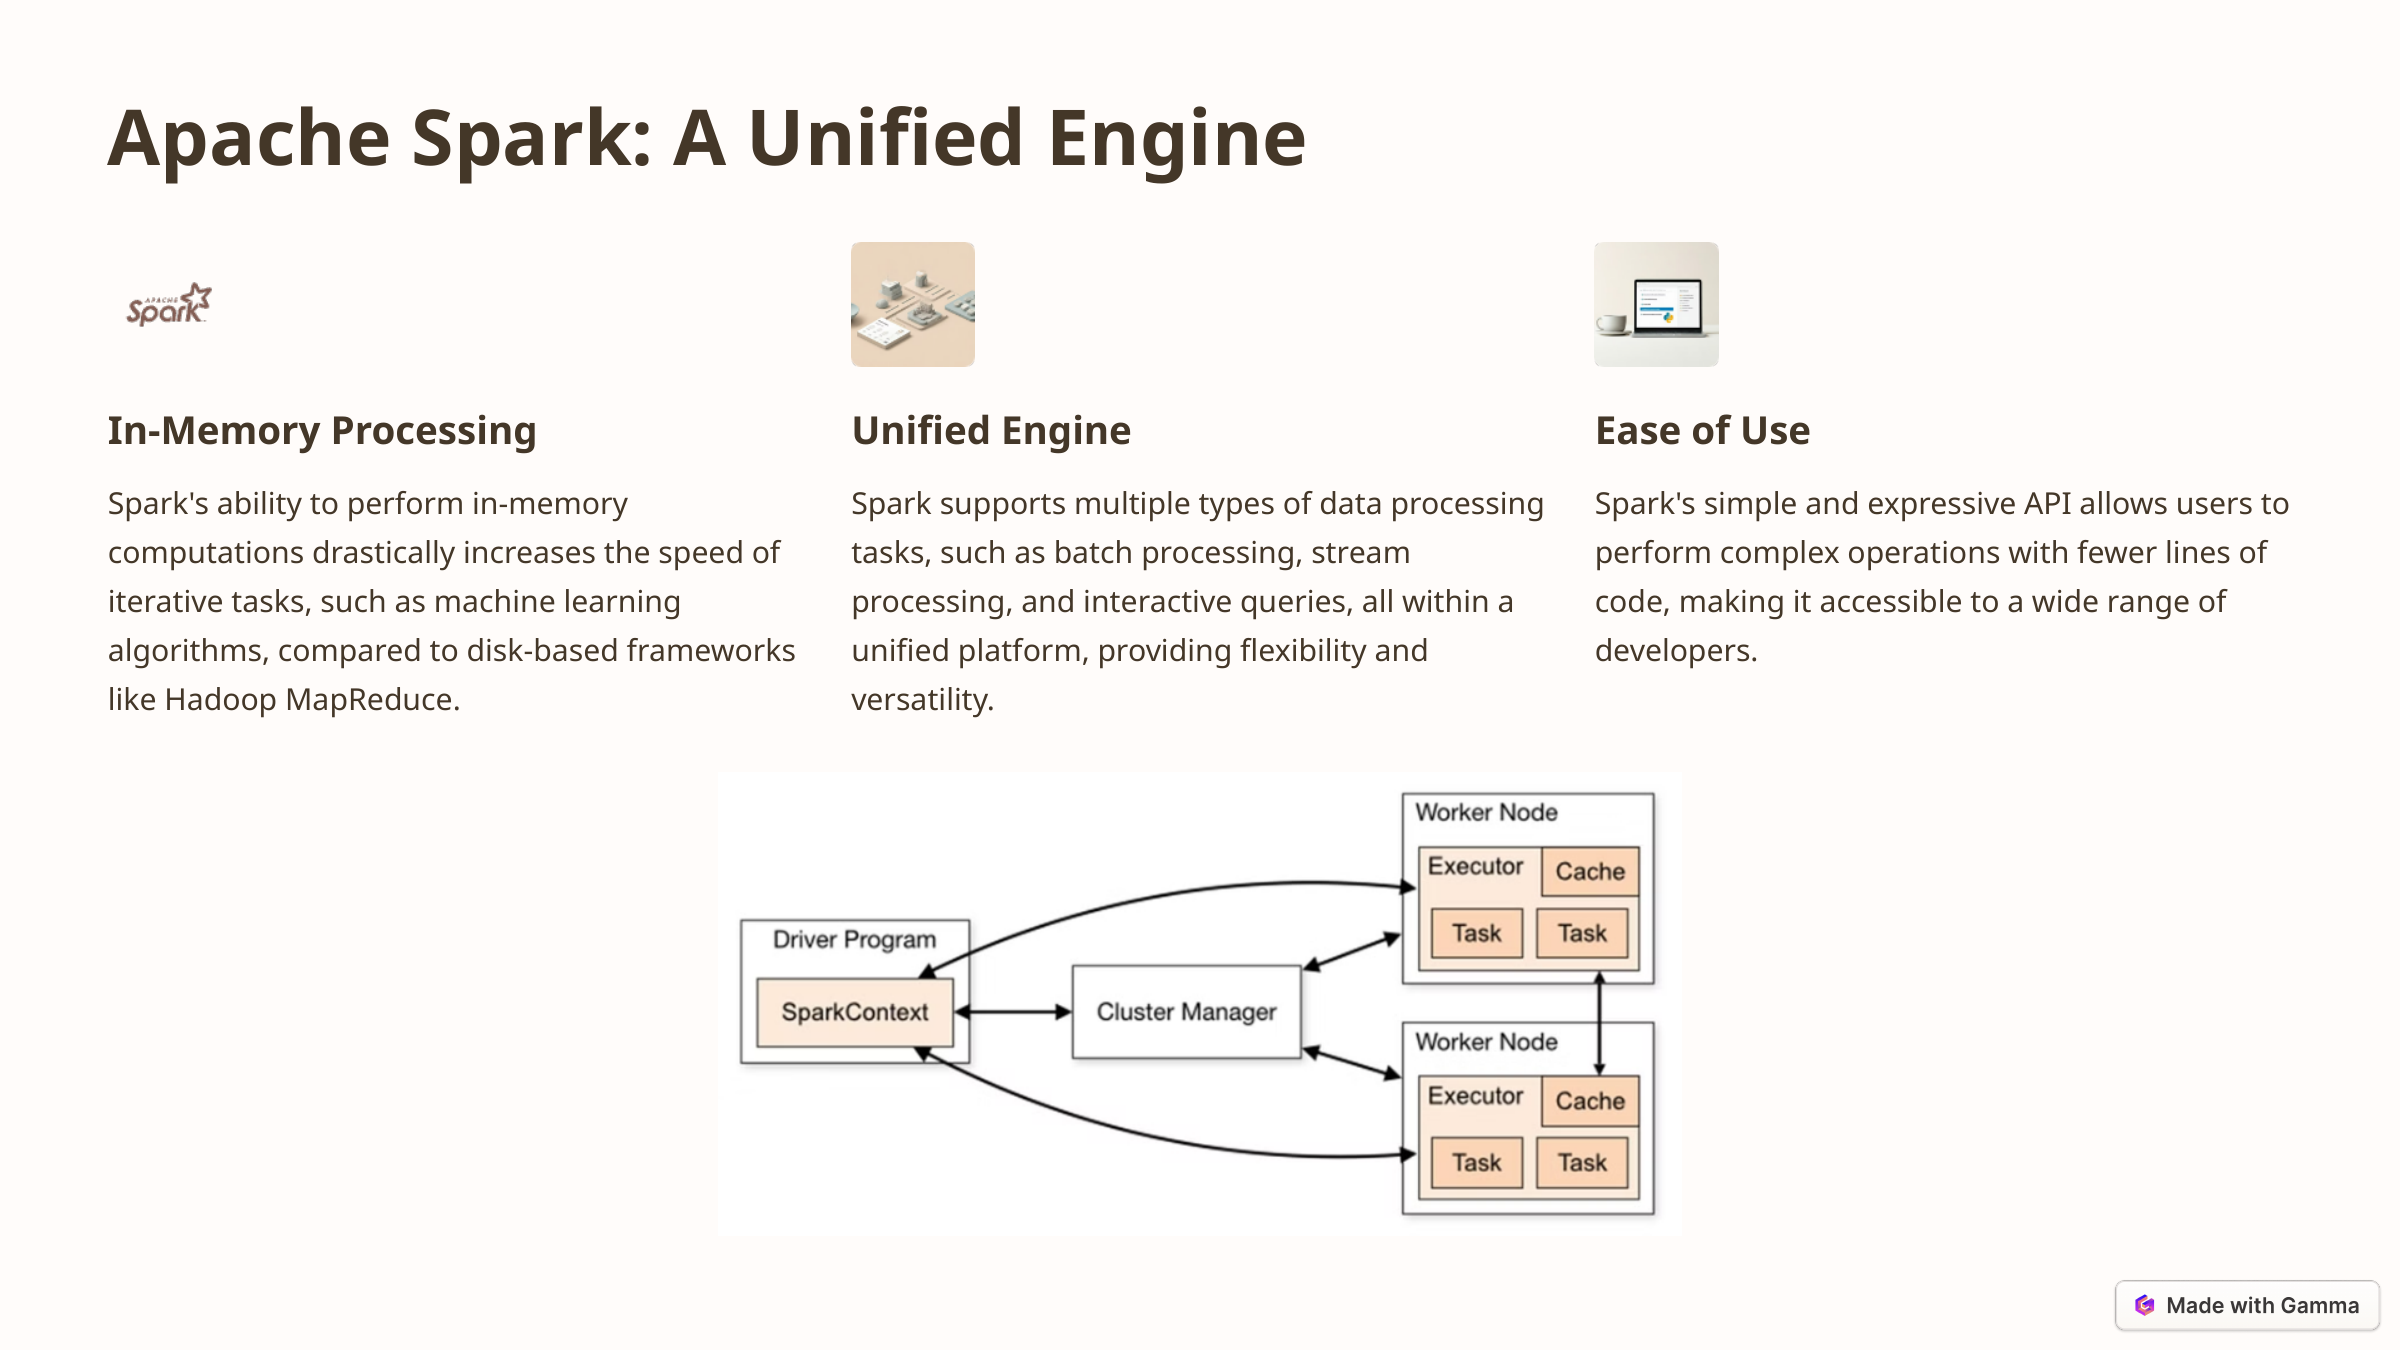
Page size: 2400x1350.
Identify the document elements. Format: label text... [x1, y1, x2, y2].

picture [107, 242, 232, 367]
picture [2106, 1271, 2389, 1339]
picture [1594, 242, 1719, 367]
text_box Apache Spark: A Unified Engine [107, 84, 1140, 182]
text_box Spark supports multiple types of data processing tasks, such as batch processing, stream processing, and interactive queries, all within a unified platform, providing flexibility and versatility. [851, 471, 1549, 719]
text_box Spark's ability to perform in-memory computations drastically increases the speed of iterative tasks, such as machine learning algorithms, compared to disk-based frameworks like Hadoop MapReduce. [107, 471, 806, 719]
text_box Spark's simple and expressive API allows users to perform complex operations with fewer lines of code, making it accessible to a wide range of developers. [1594, 471, 2292, 669]
picture [718, 772, 1682, 1236]
text_box In-Memory Processing [107, 404, 494, 453]
picture [851, 242, 975, 367]
text_box Unified Engine [851, 404, 1237, 453]
text_box Ease of Use [1594, 404, 1981, 453]
